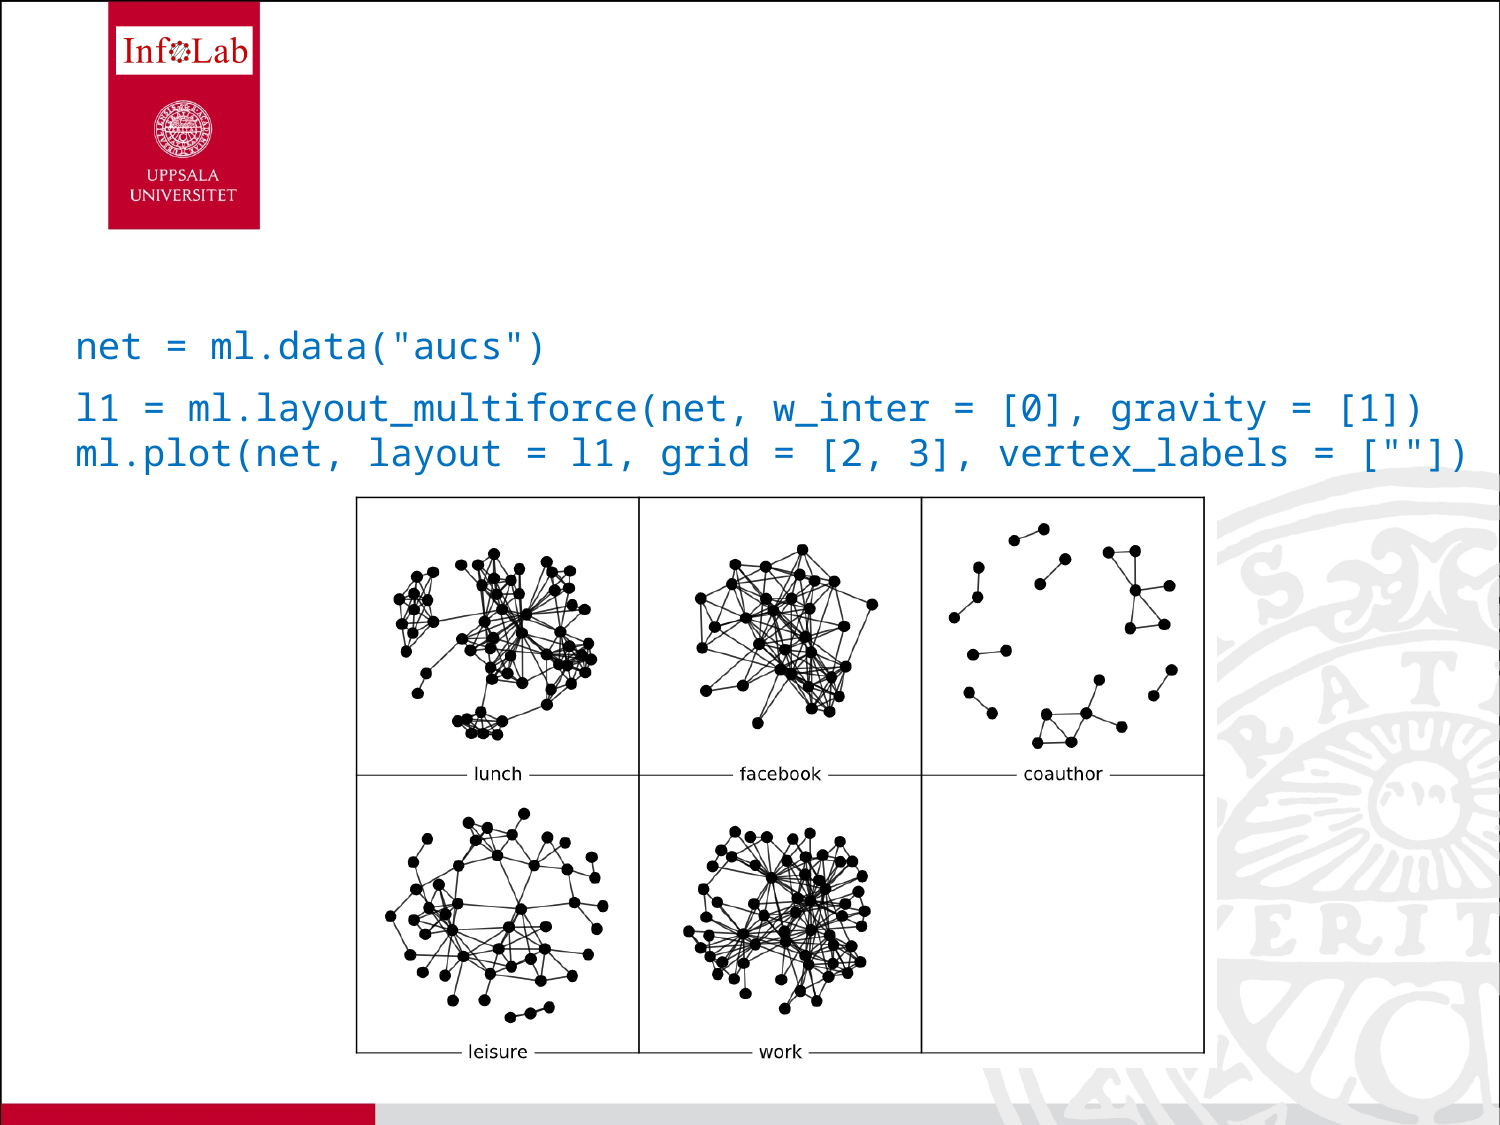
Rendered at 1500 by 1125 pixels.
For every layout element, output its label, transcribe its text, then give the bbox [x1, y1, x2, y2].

picture [0, 0, 1500, 1125]
text_box l1 = ml.layout_multiforce(net, w_inter = [0], gravity = [1]) ml.plot(net, layout = l1, grid = [2, 3], vertex_labels = [""]) [60, 376, 1500, 481]
text_box net = ml.data("aucs") [60, 314, 811, 375]
